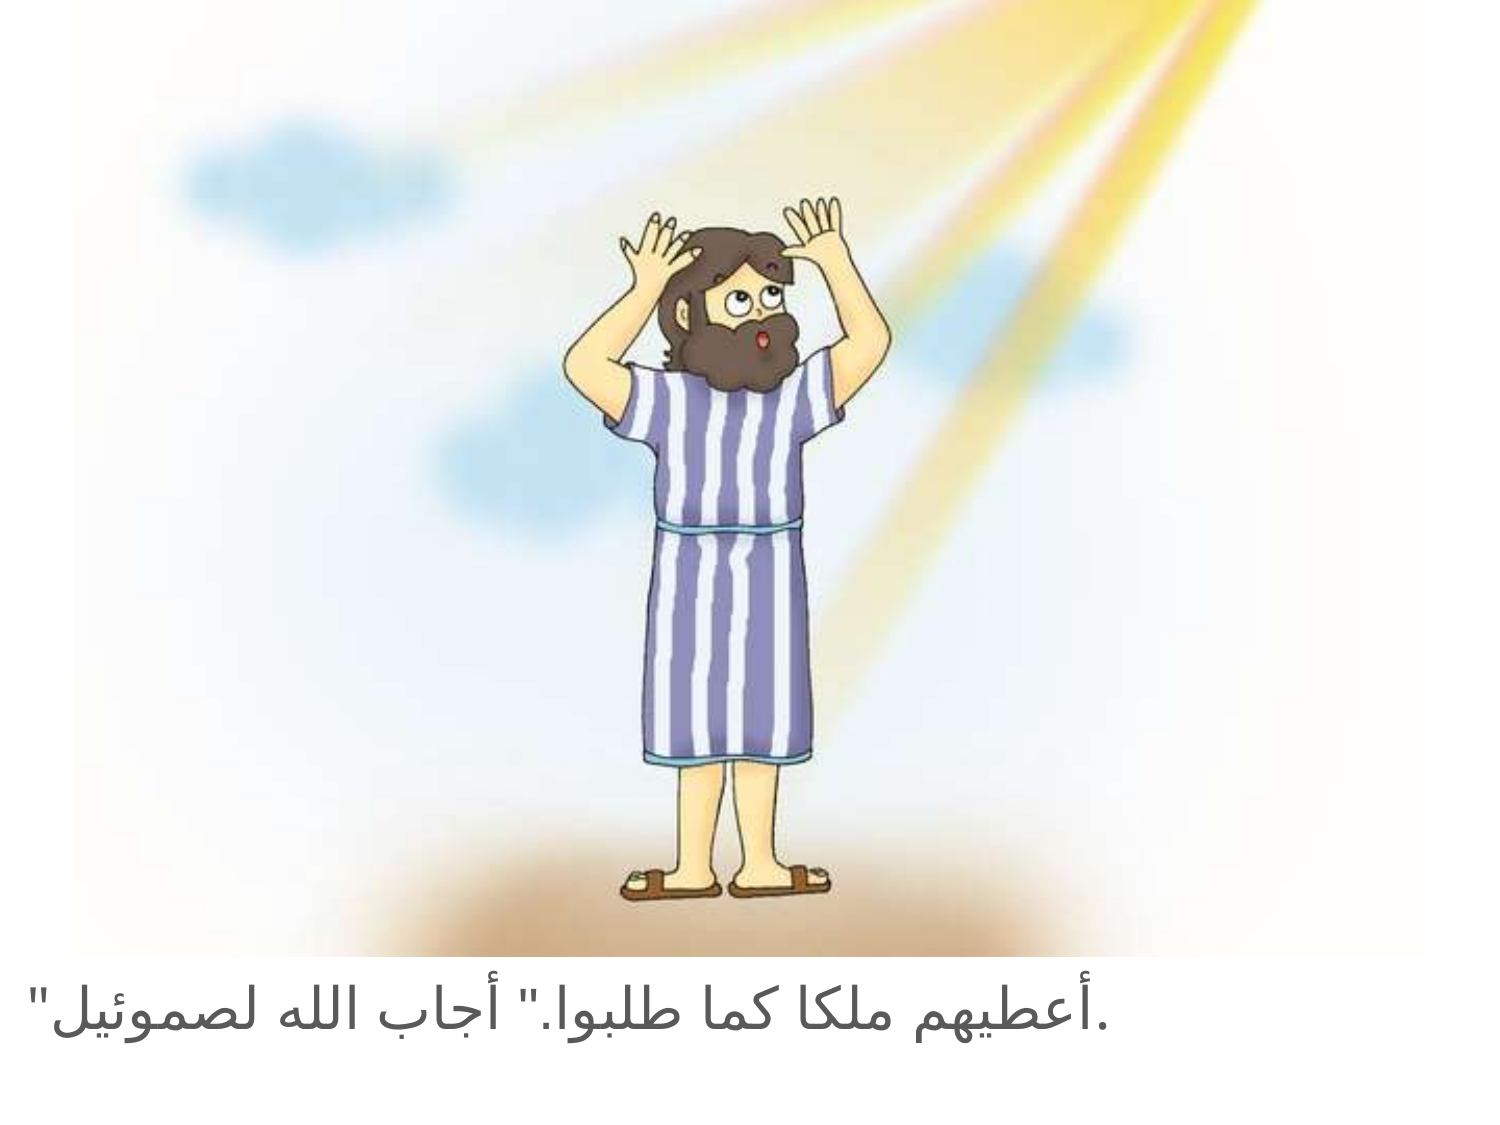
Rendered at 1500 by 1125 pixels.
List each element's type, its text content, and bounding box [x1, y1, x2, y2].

text_box "أعطيهم ملكا كما طلبوا." أجاب الله لصموئيل. [11, 964, 1483, 1049]
picture [72, 0, 1427, 957]
